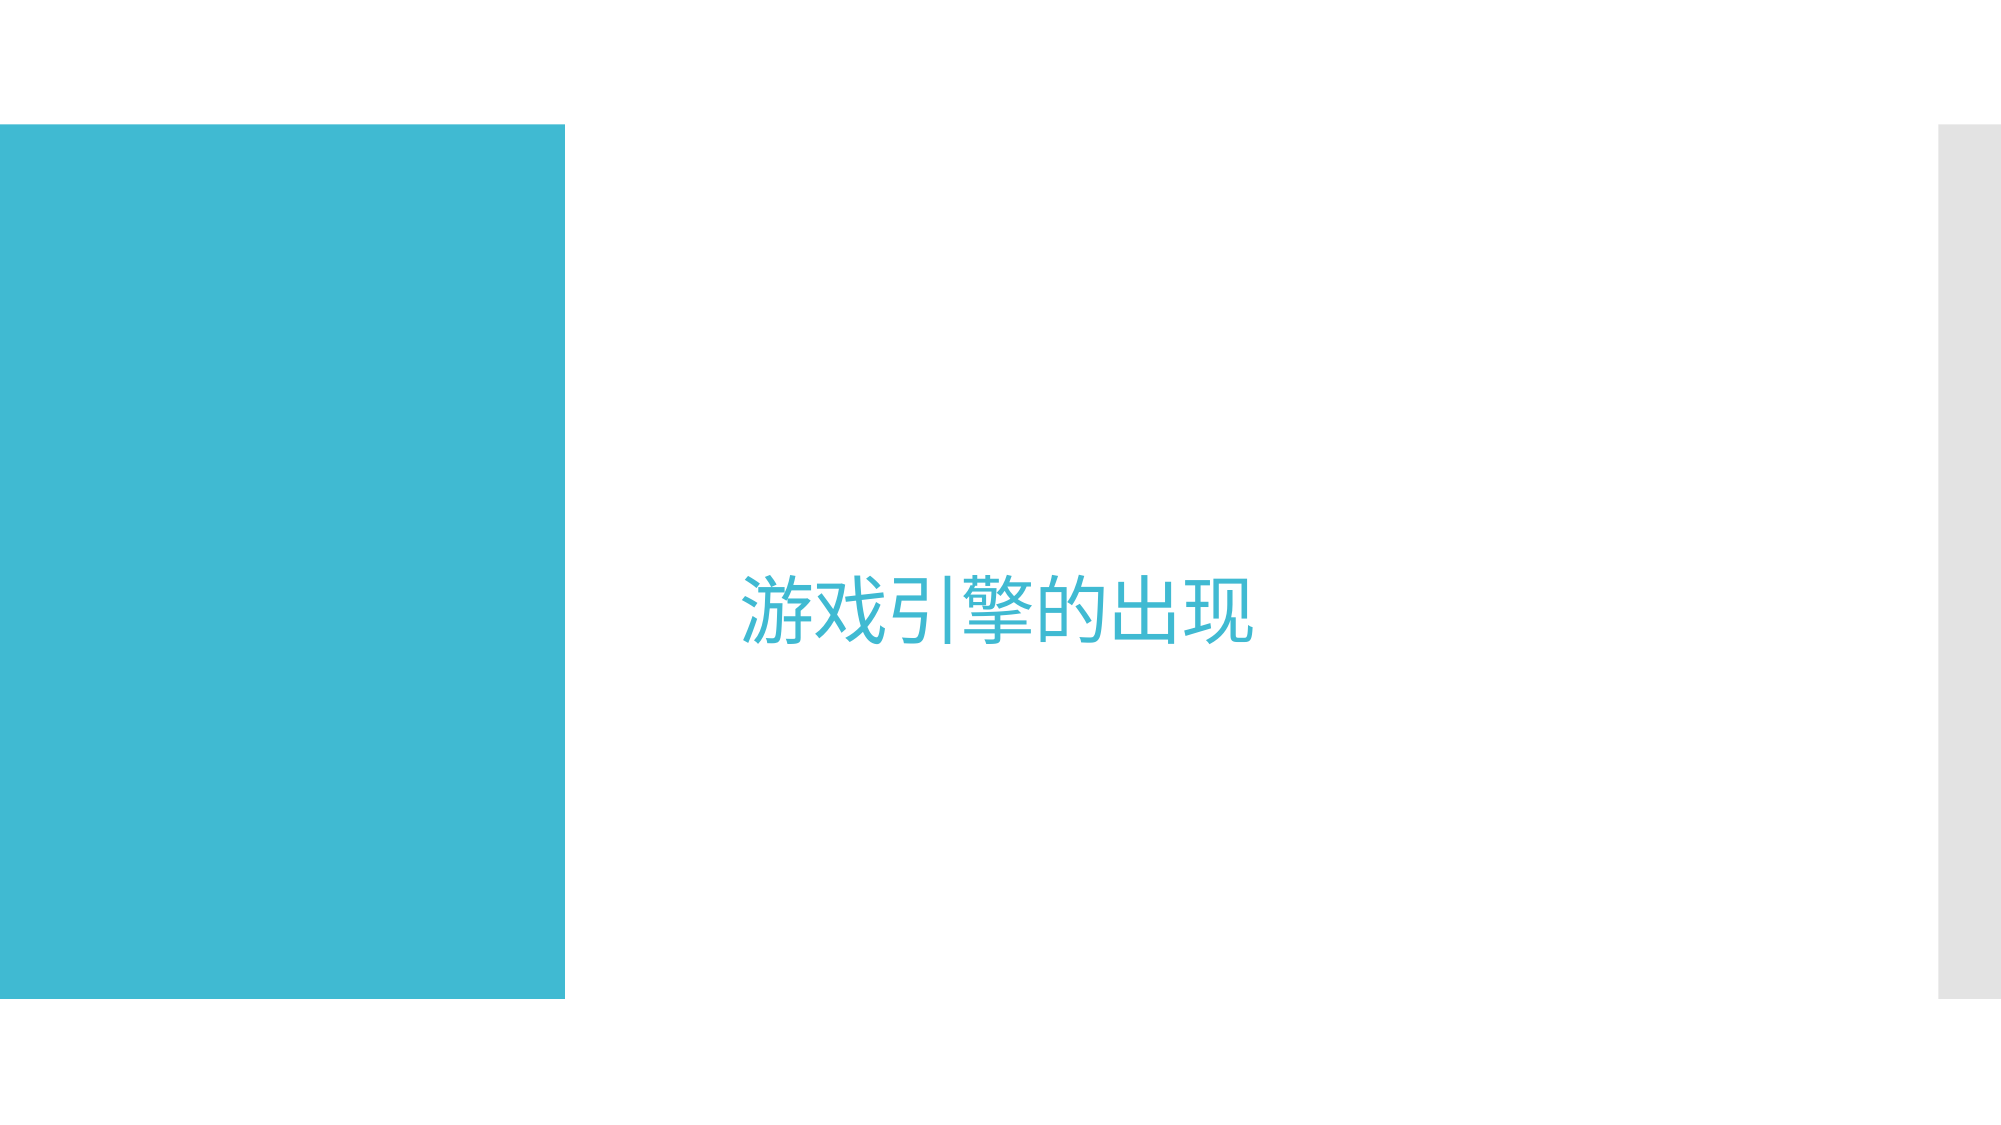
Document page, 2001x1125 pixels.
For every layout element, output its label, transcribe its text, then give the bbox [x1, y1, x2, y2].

title 游戏引擎的出现 [724, 493, 1616, 735]
